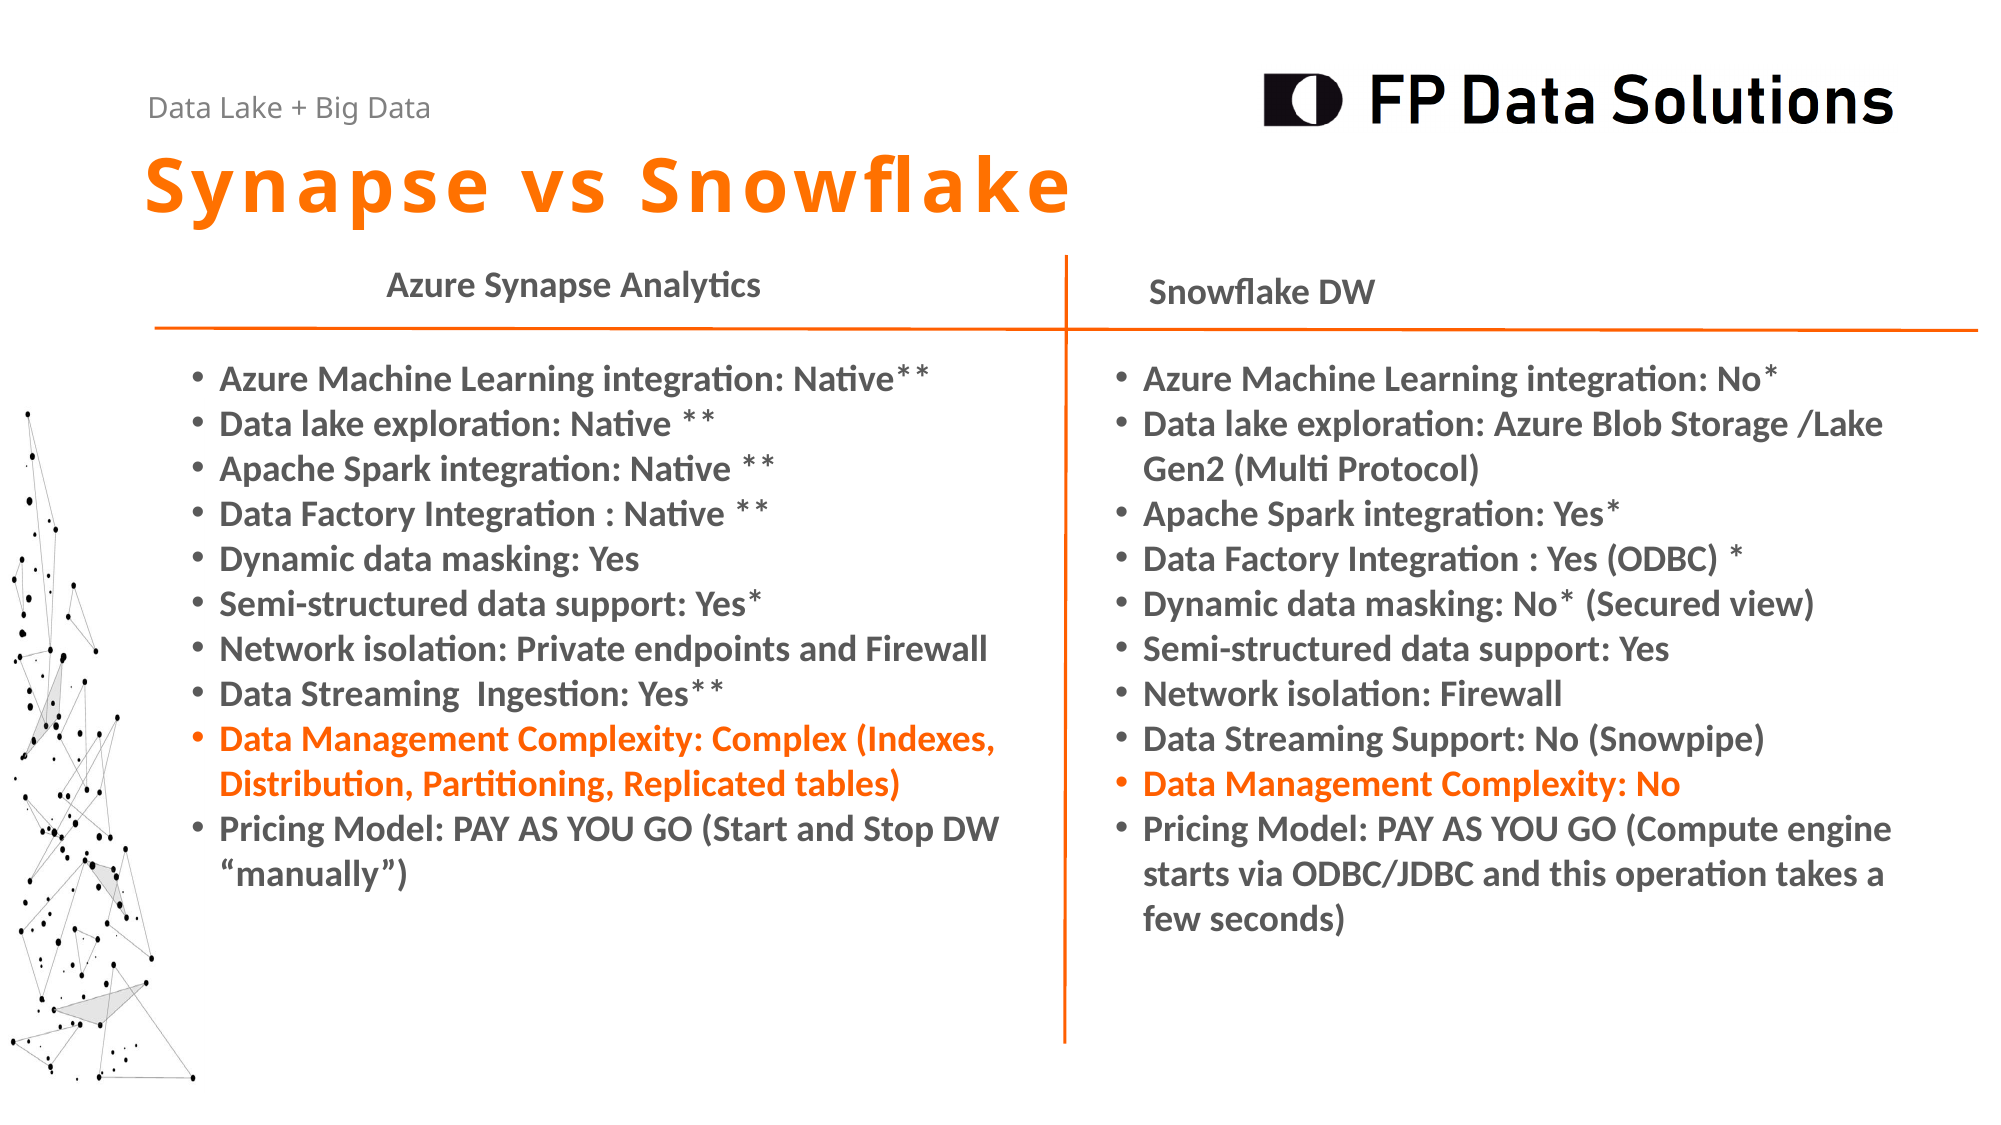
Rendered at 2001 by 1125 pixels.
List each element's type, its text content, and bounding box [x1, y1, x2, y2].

text_box Snowflake DW [1134, 259, 1391, 320]
picture [1257, 64, 1898, 133]
text_box Azure Machine Learning integration: Native** Data lake exploration: Native ** Apache Spark integration: Native ** Data Factory Integration : Native ** Dynamic data masking: Yes Semi-structured data support: Yes* Network isolation: Private endpoints and Firewall Data Streaming Ingestion: Yes** Data Management Complexity: Complex (Indexes, Distribution, Partitioning, Replicated tables) Pricing Model: PAY AS YOU GO (Start and Stop DW “manually”) [176, 346, 1021, 902]
list Synapse vs Snowflake [129, 140, 1399, 298]
text_box Azure Synapse Analytics [371, 252, 777, 312]
text_box Azure Machine Learning integration: No* Data lake exploration: Azure Blob Storage /Lake Gen2 (Multi Protocol) Apache Spark integration: Yes* Data Factory Integration : Yes (ODBC) * Dynamic data masking: No* (Secured view) Semi-structured data support: Yes Network isolation: Firewall Data Streaming Support: No (Snowpipe) Data Management Complexity: No Pricing Model: PAY AS YOU GO (Compute engine starts via ODBC/JDBC and this operation takes a few seconds) [1100, 346, 1945, 947]
picture [0, 398, 205, 1093]
